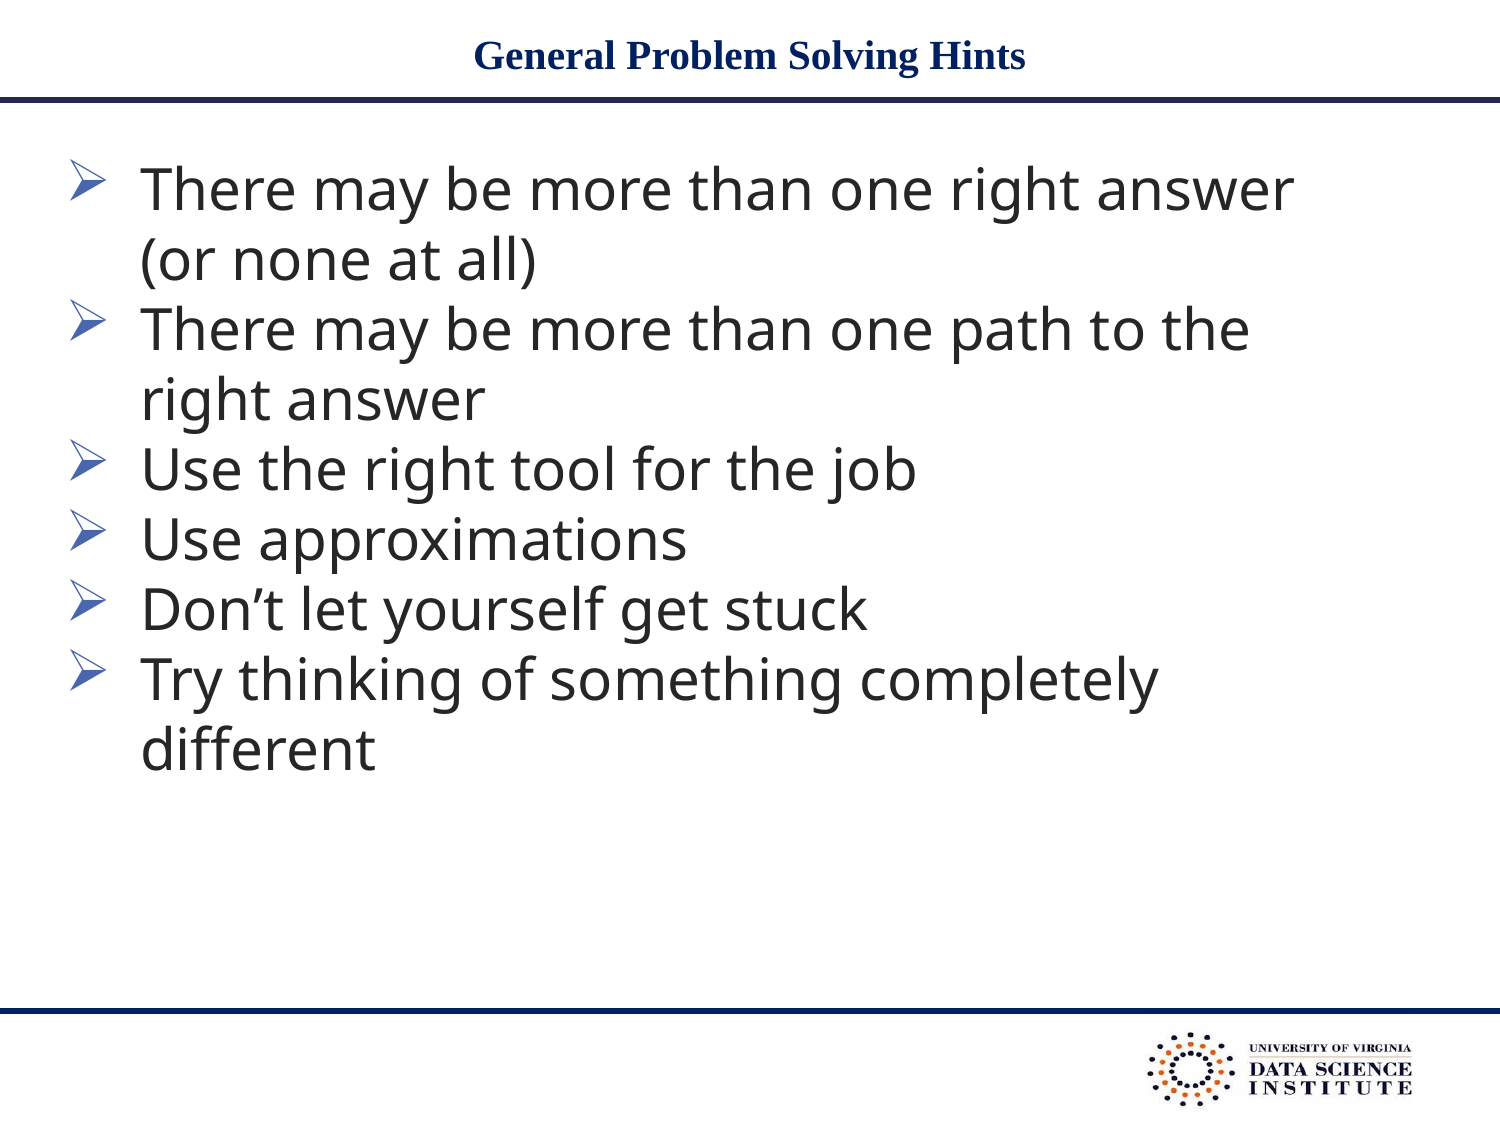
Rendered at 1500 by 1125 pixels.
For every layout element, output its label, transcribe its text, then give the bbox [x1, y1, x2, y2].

title General Problem Solving Hints [75, 12, 1425, 93]
list There may be more than one right answer (or none at all) There may be more than one path to the right answer Use the right tool for the job Use approximations Don’t let yourself get stuck Try thinking of something completely different [12, 137, 1363, 953]
picture [1145, 1014, 1413, 1125]
